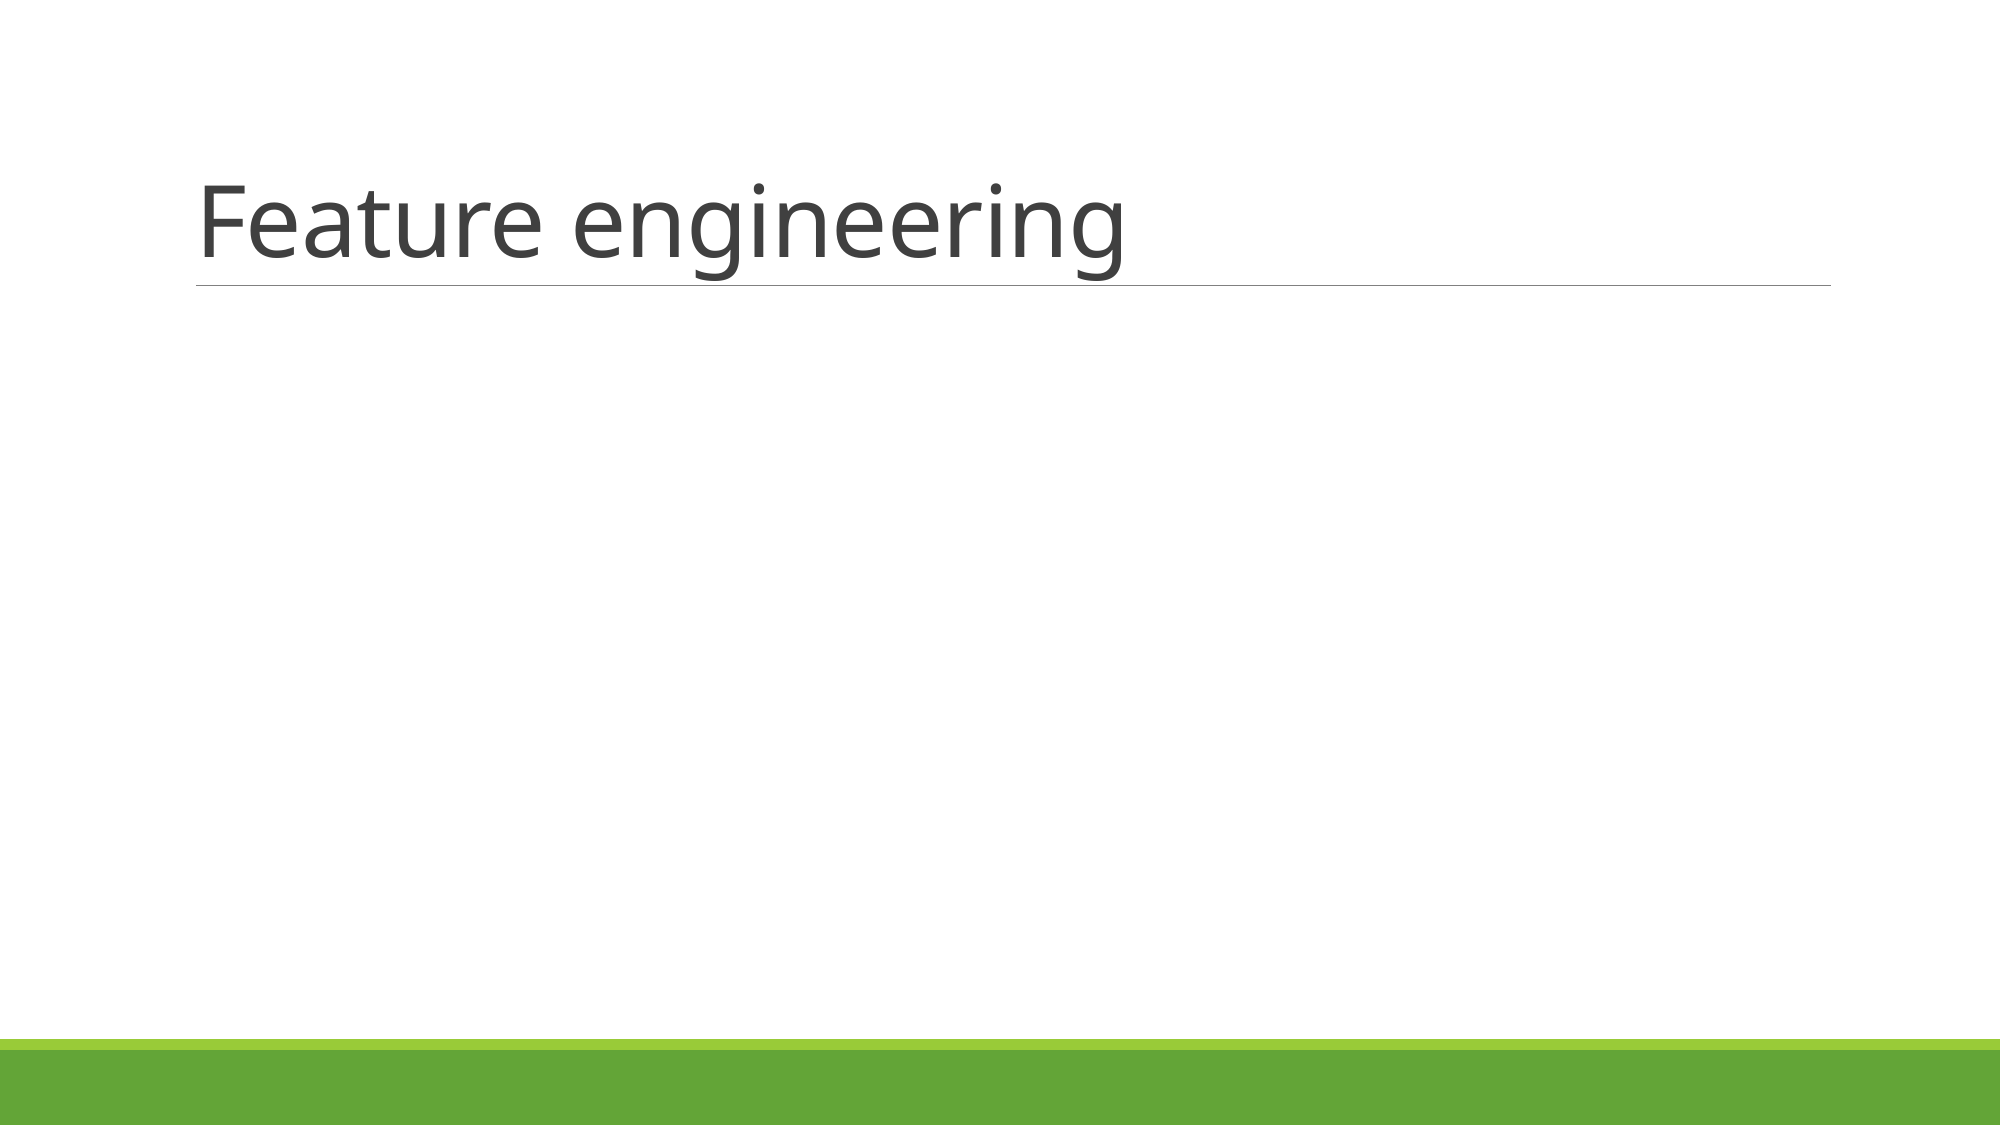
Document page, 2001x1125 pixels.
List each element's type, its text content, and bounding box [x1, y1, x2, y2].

title Feature engineering [180, 47, 1830, 285]
